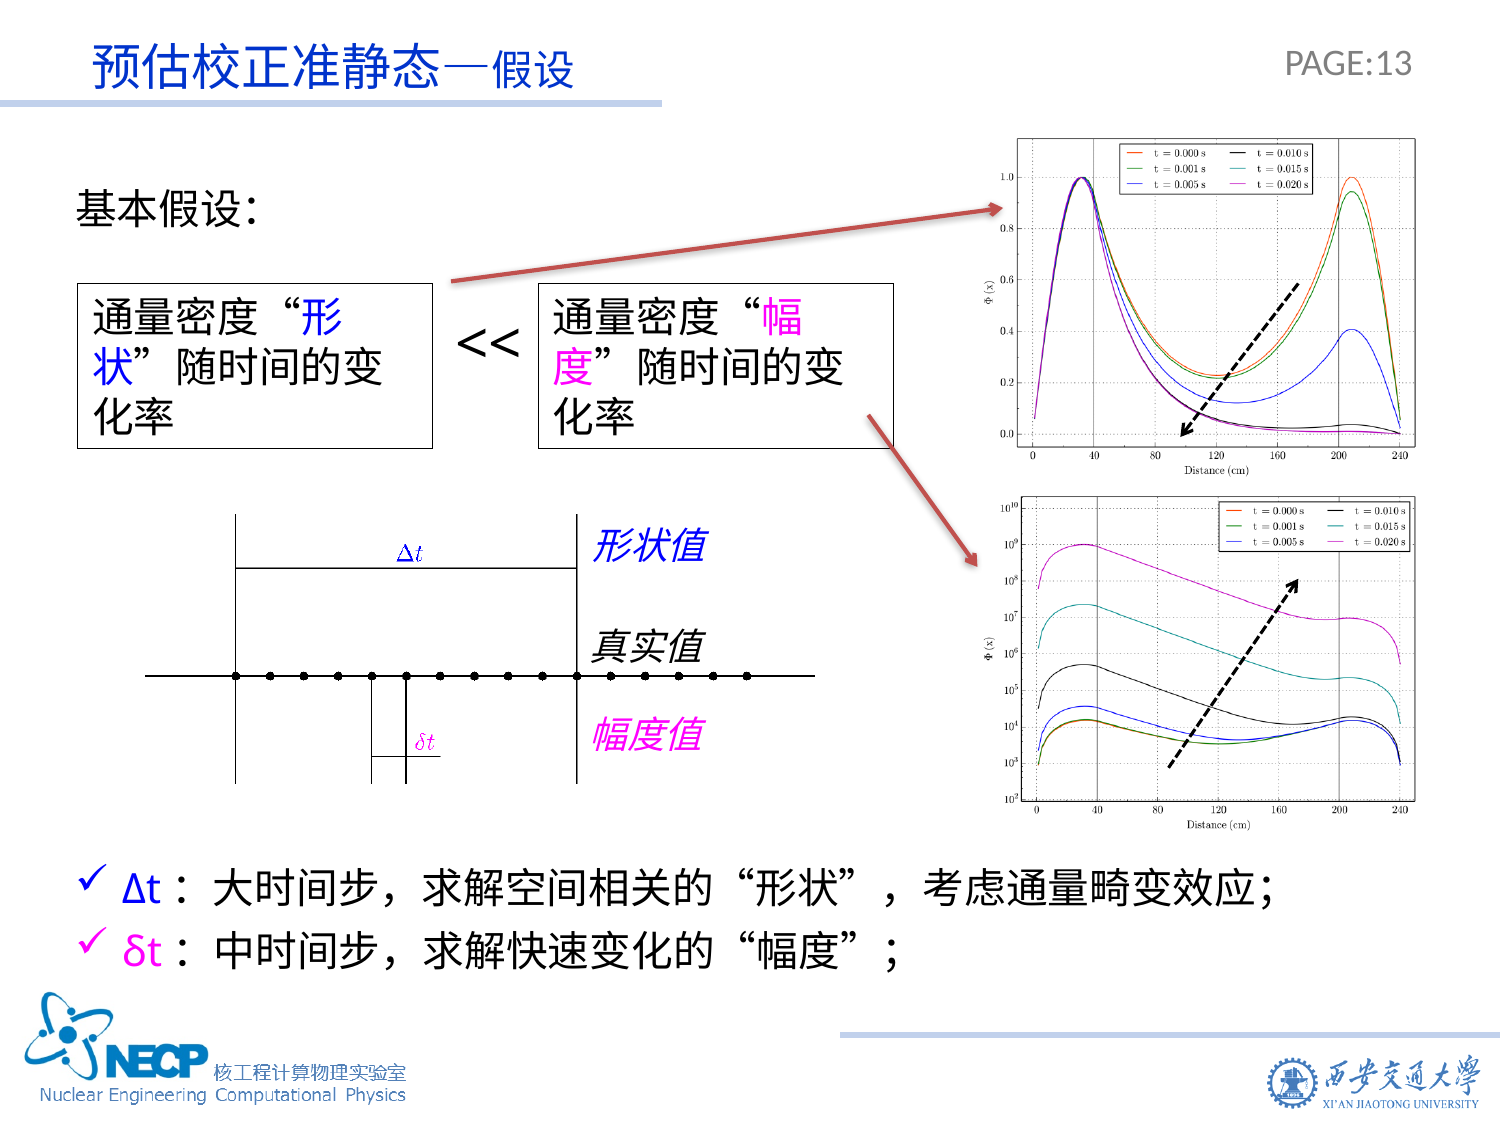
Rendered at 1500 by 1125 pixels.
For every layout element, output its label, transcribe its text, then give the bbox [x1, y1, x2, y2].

picture [144, 460, 845, 846]
text_box 基本假设： [60, 175, 972, 240]
text_box 通量密度“幅度”随时间的变化率 [538, 290, 894, 449]
picture [977, 132, 1421, 483]
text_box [1168, 578, 1299, 768]
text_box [450, 207, 1004, 282]
text_box Δt：大时间步，求解空间相关的“形状”，考虑通量畸变效应； δt：中时间步，求解快速变化的“幅度”； [60, 854, 1301, 982]
picture [977, 490, 1421, 838]
text_box 通量密度“形状”随时间的变化率 [77, 283, 433, 449]
text_box << [361, 298, 617, 384]
picture [19, 987, 210, 1082]
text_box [868, 414, 978, 568]
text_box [1180, 283, 1299, 438]
text_box 预估校正准静态—假设 [76, 28, 717, 104]
